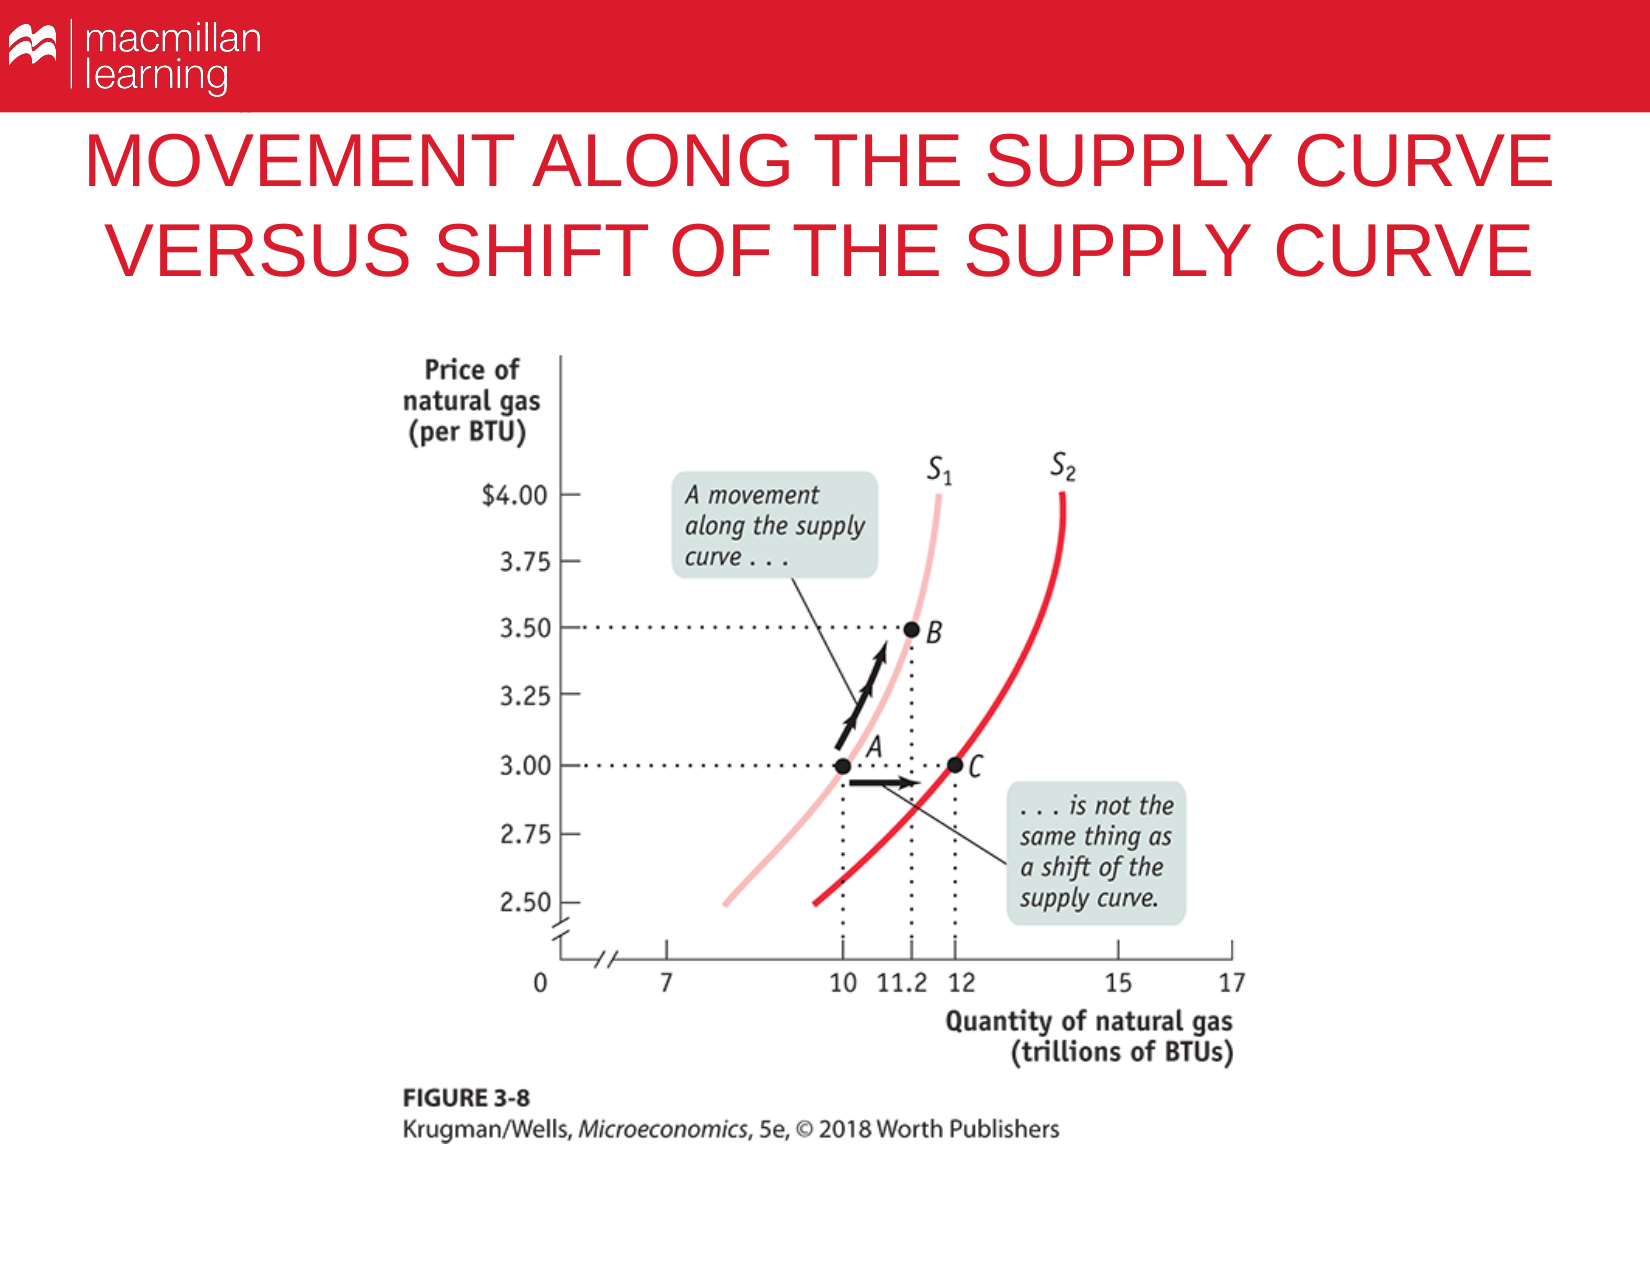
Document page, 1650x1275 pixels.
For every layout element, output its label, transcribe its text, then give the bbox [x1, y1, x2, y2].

picture [403, 355, 1247, 1145]
title MOVEMENT ALONG THE SUPPLY CURVE VERSUS SHIFT OF THE SUPPLY CURVE [0, 120, 1640, 283]
picture [9, 19, 260, 97]
